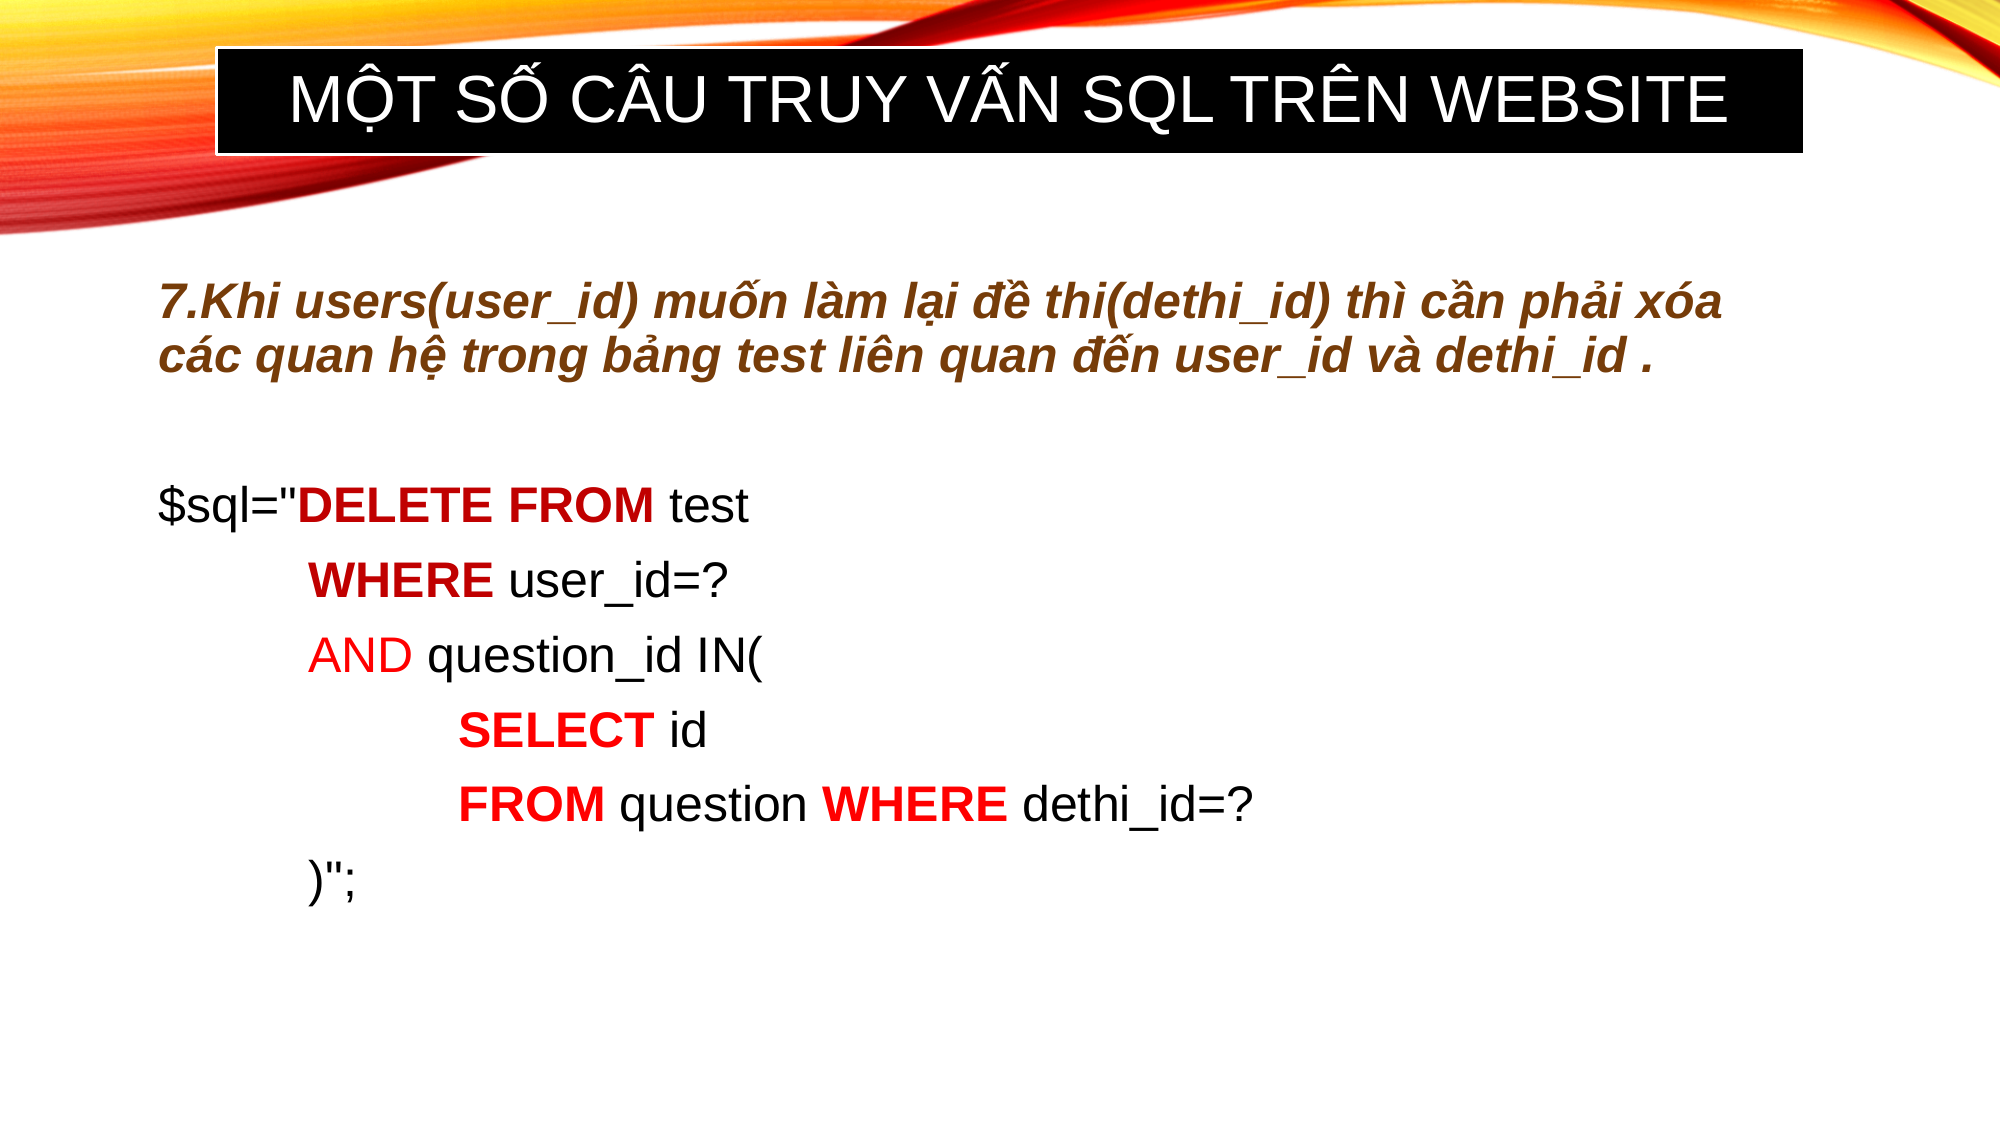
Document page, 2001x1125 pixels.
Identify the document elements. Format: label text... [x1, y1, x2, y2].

text_box Một số câu truy vấn SQL trên website [215, 46, 1806, 156]
list 7.Khi users(user_id) muốn làm lại đề thi(dethi_id) thì cần phải xóa các quan hệ trong bảng test liên quan đến user_id và dethi_id . $sql="DELETE FROM test WHERE user_id=? AND question_id IN( SELECT id FROM question WHERE dethi_id=? )"; [143, 268, 1823, 929]
picture [0, 0, 2000, 237]
